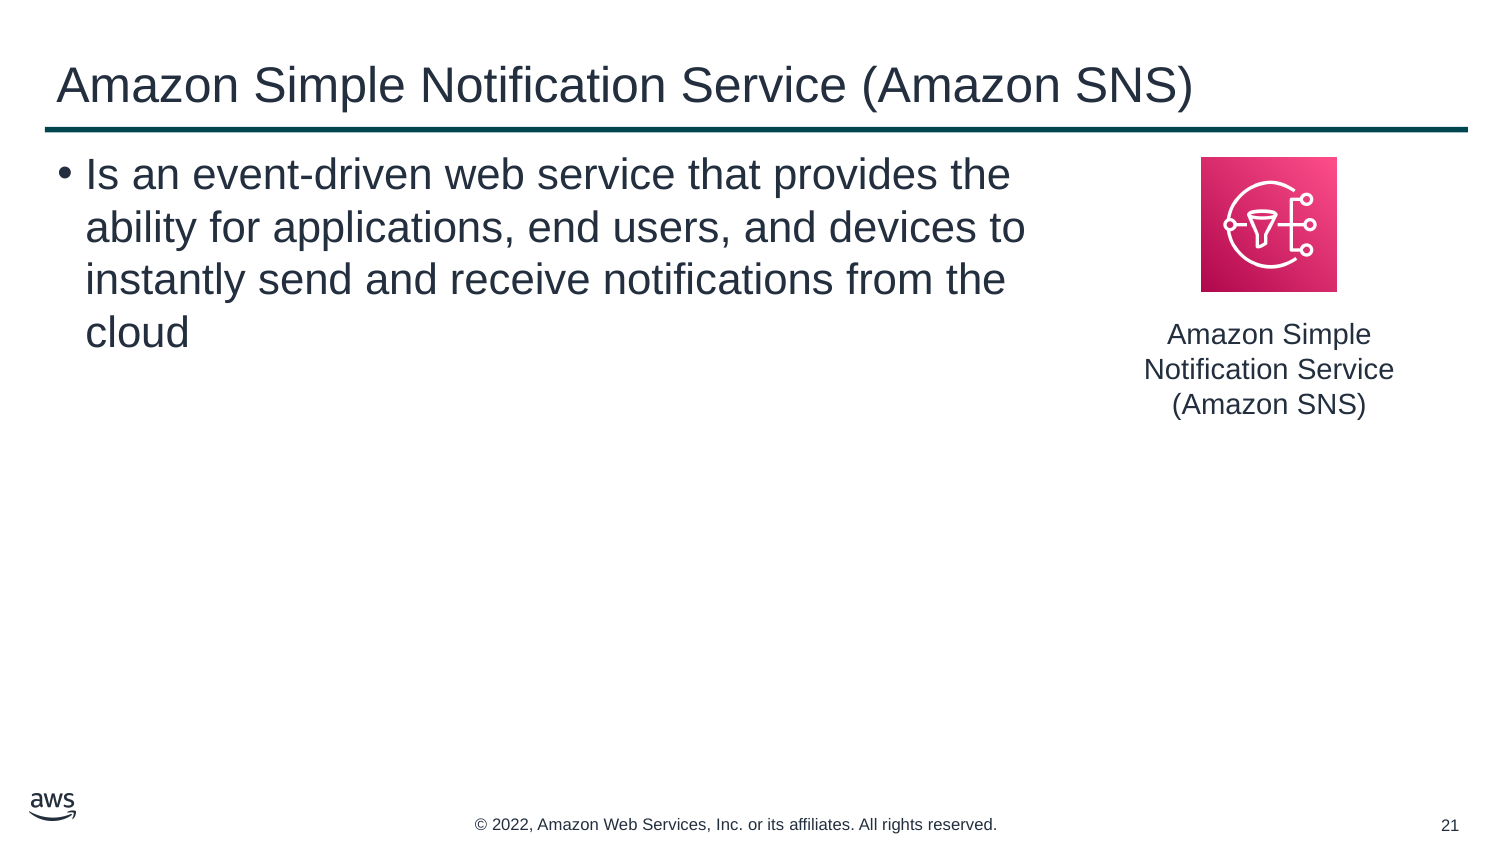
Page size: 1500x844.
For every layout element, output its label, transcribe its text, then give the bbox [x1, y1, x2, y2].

picture [29, 793, 76, 821]
text_box Amazon Simple Notification Service (Amazon SNS) [1127, 309, 1412, 422]
slide_number ‹#› [1411, 808, 1471, 841]
list Is an event-driven web service that provides the ability for applications, end users, and devices to instantly send and receive notifications from the cloud [45, 140, 1067, 792]
picture [1201, 156, 1337, 293]
title Amazon Simple Notification Service (Amazon SNS) [45, 37, 1469, 128]
